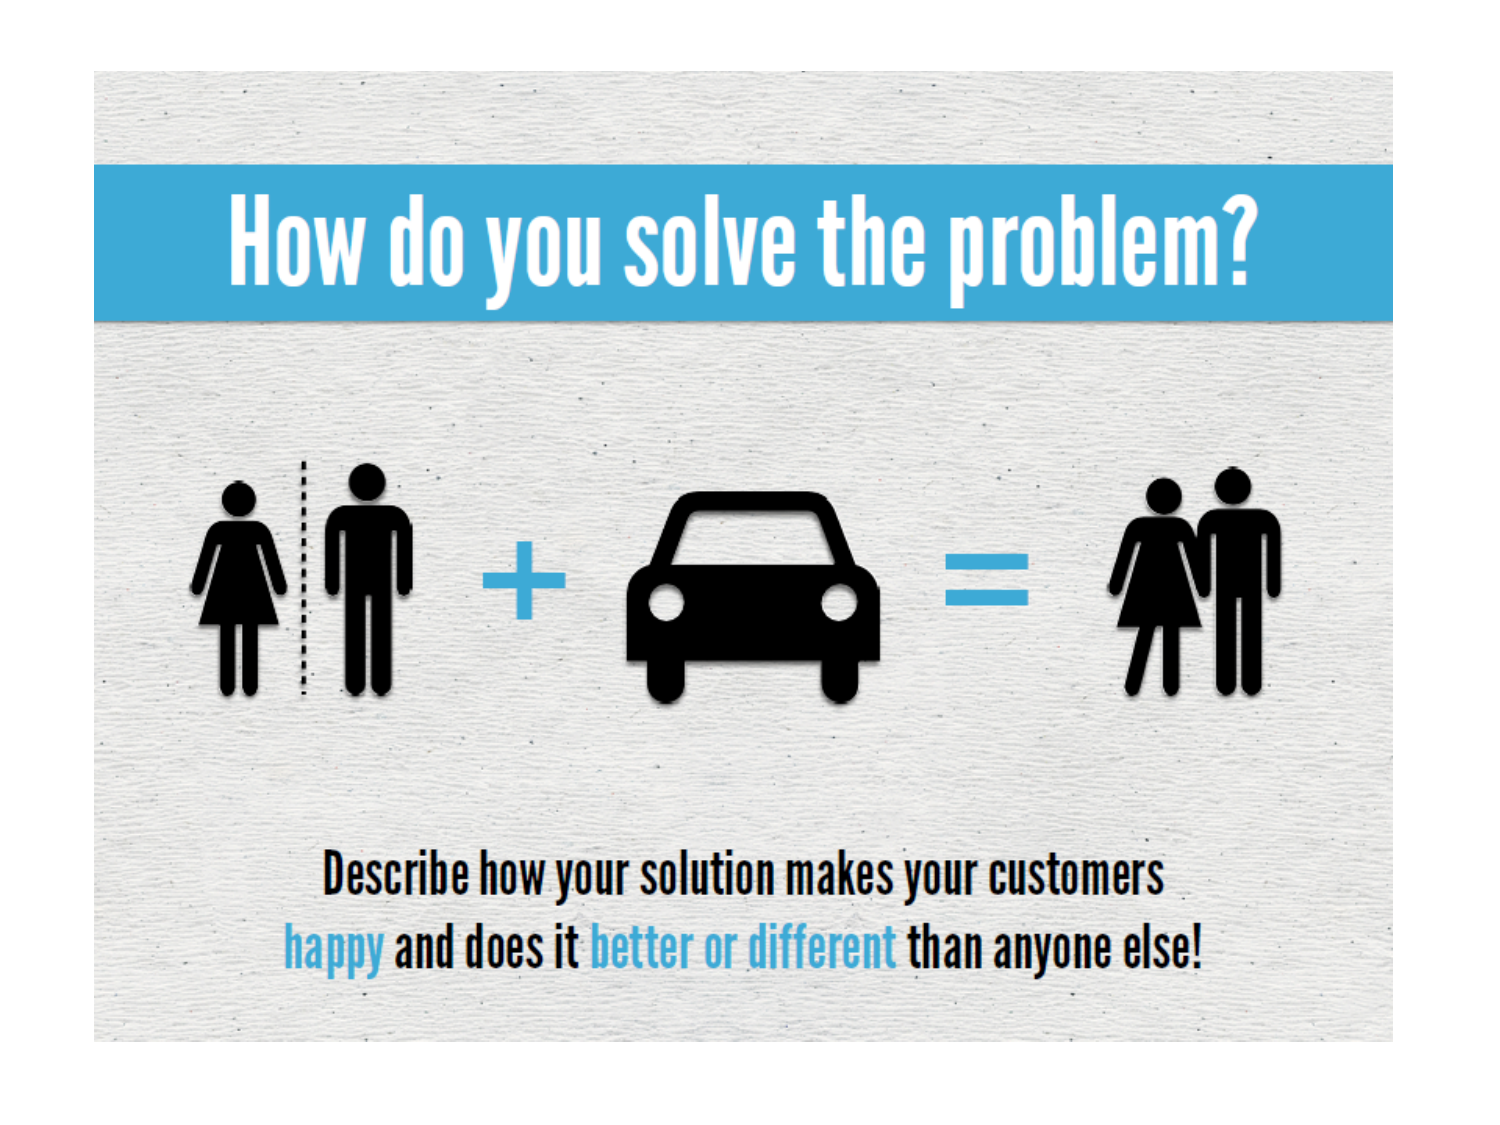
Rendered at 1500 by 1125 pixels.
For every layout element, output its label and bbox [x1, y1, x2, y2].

picture [93, 71, 1394, 1043]
